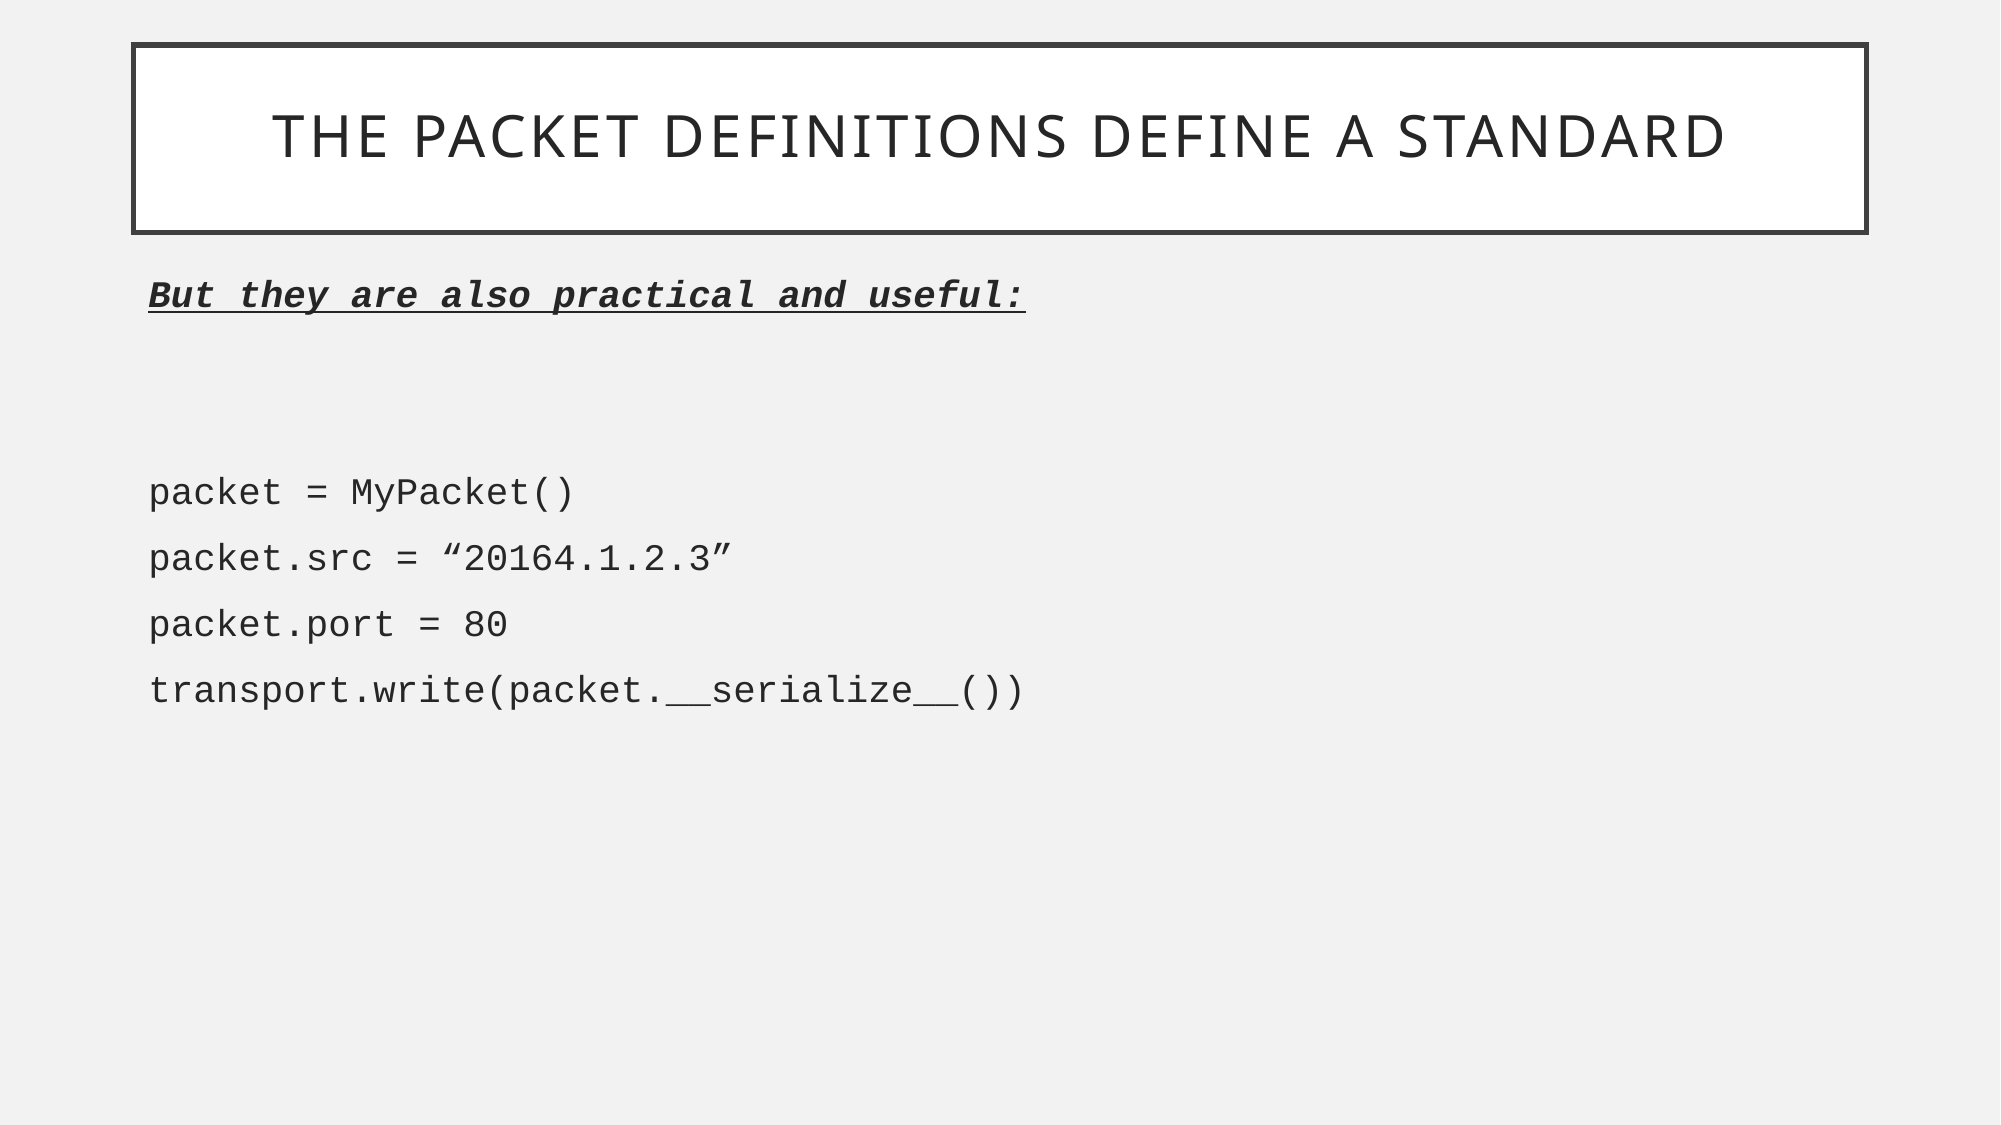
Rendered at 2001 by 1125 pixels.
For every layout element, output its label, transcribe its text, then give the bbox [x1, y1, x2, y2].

title The Packet Definitions Define a Standard [131, 42, 1869, 235]
list But they are also practical and useful: packet = MyPacket() packet.src = “20164.1.2.3” packet.port = 80 transport.write(packet.__serialize__()) [133, 262, 1867, 938]
